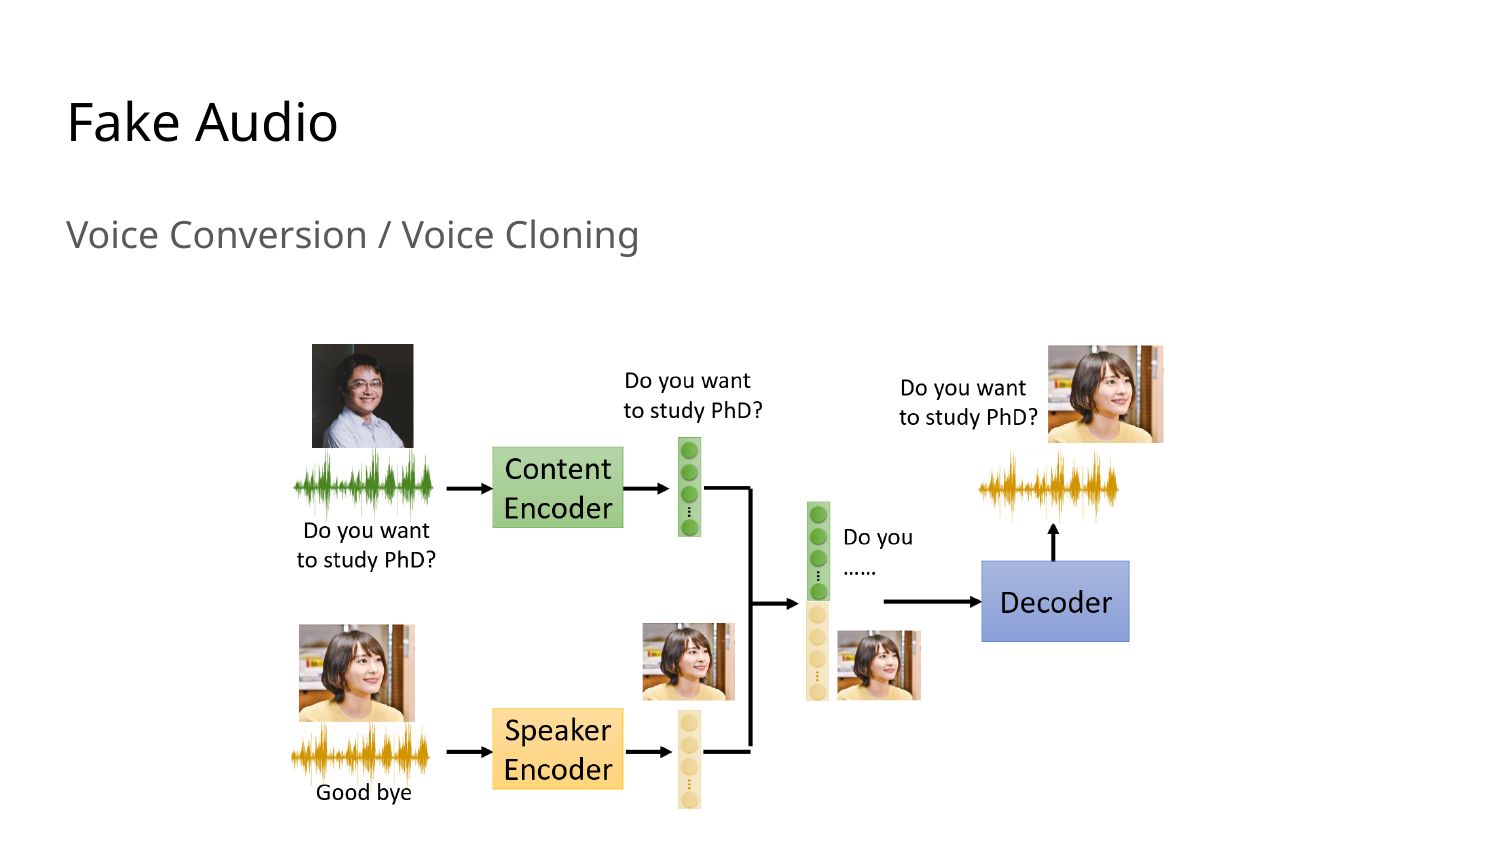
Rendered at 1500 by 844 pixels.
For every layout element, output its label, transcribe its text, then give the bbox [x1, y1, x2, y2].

picture [290, 304, 1237, 823]
list Voice Conversion / Voice Cloning [51, 189, 1449, 822]
title Fake Audio [51, 72, 1449, 167]
